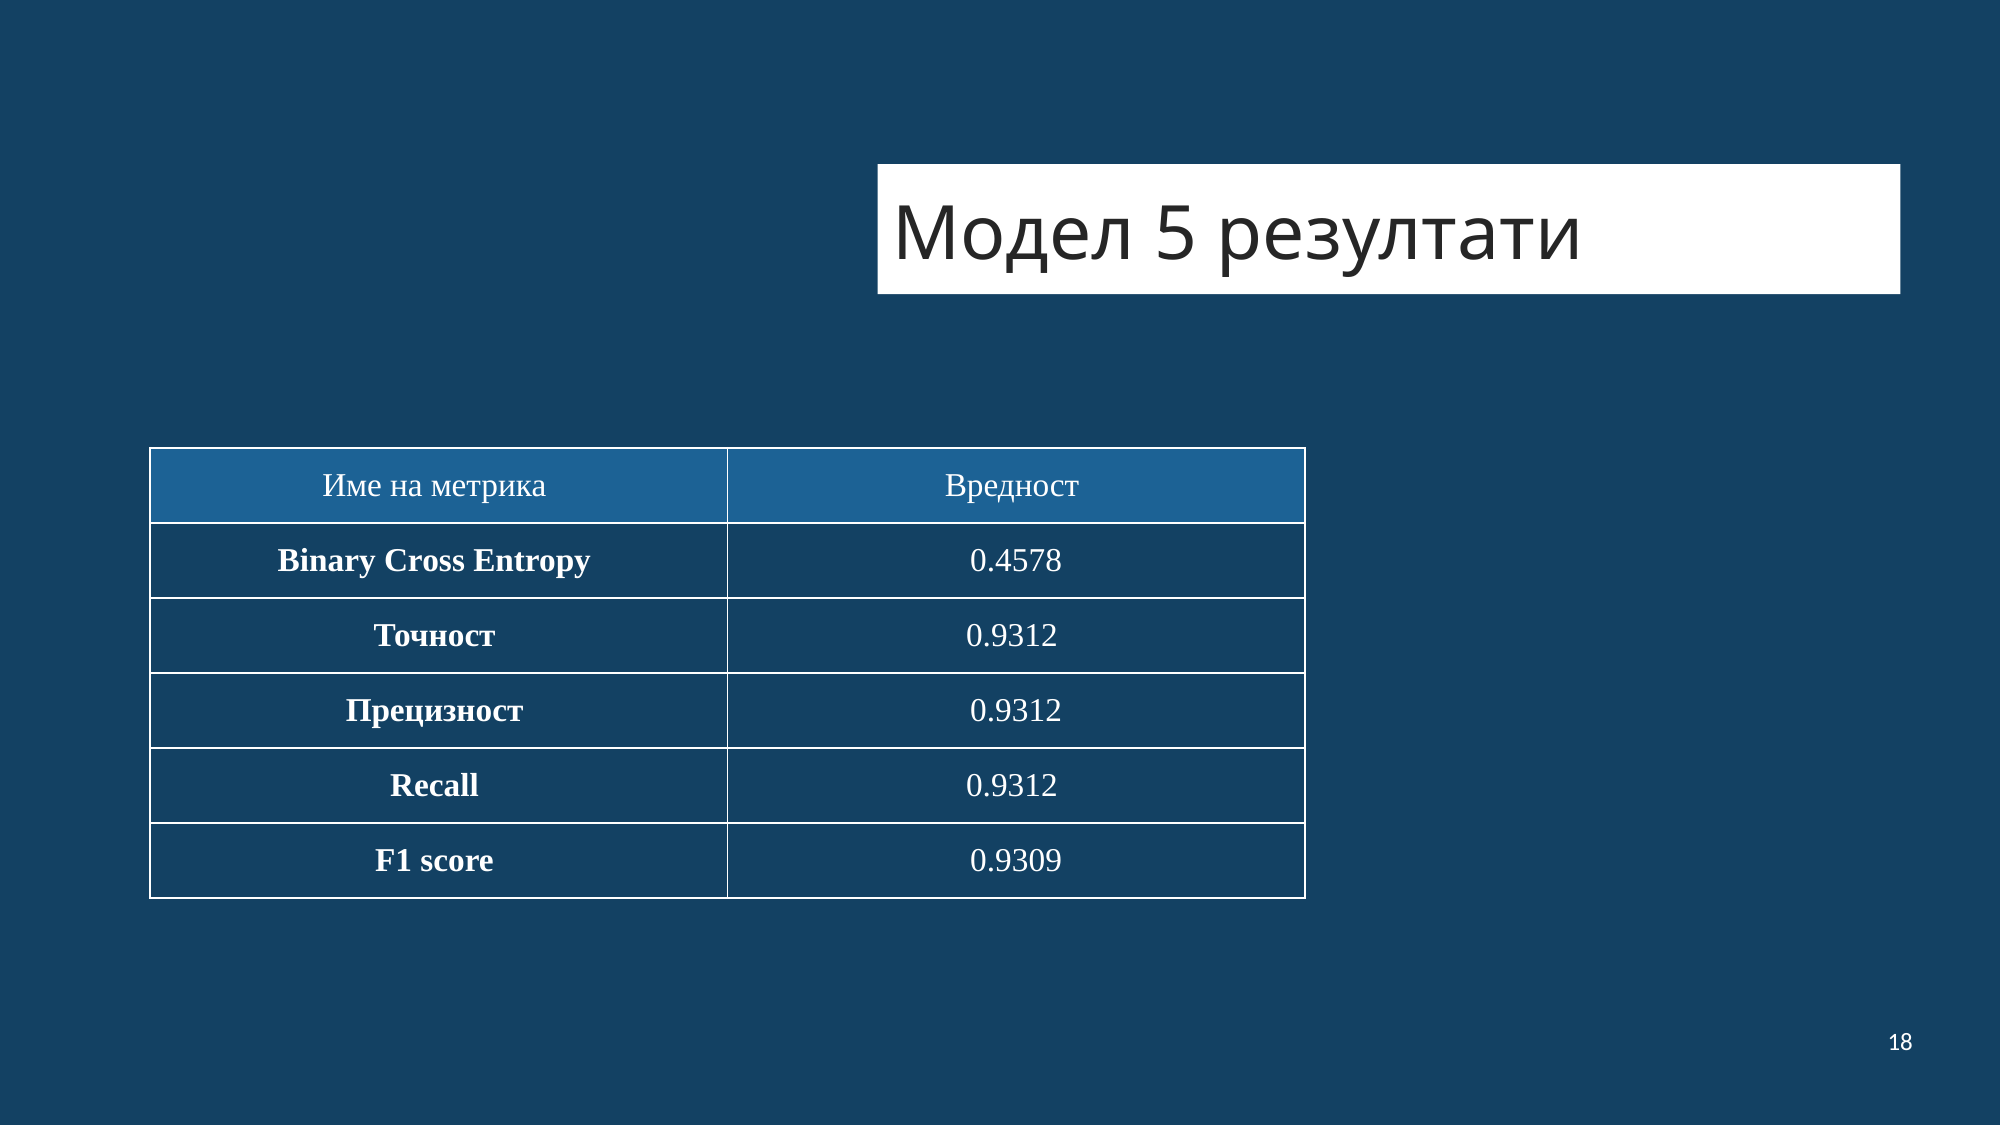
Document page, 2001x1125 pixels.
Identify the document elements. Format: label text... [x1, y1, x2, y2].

title Модел 5 резултати [877, 164, 1901, 295]
table_cell Точност [151, 599, 727, 672]
table_cell Binary Cross Entropy [151, 524, 727, 597]
table_header Вредност [728, 449, 1304, 522]
table_cell Прецизност [151, 674, 727, 747]
table_header Име на метрика [151, 449, 727, 522]
table_cell Recall [151, 749, 727, 822]
table_cell 0.9312 [728, 749, 1304, 822]
table_cell 0.9312 [728, 674, 1304, 747]
table_cell 0.4578 [728, 524, 1304, 597]
slide_number 18 [1862, 1002, 1938, 1078]
table_cell F1 score [151, 824, 727, 897]
table_cell 0.9309 [728, 824, 1304, 897]
table_cell 0.9312 [728, 599, 1304, 672]
